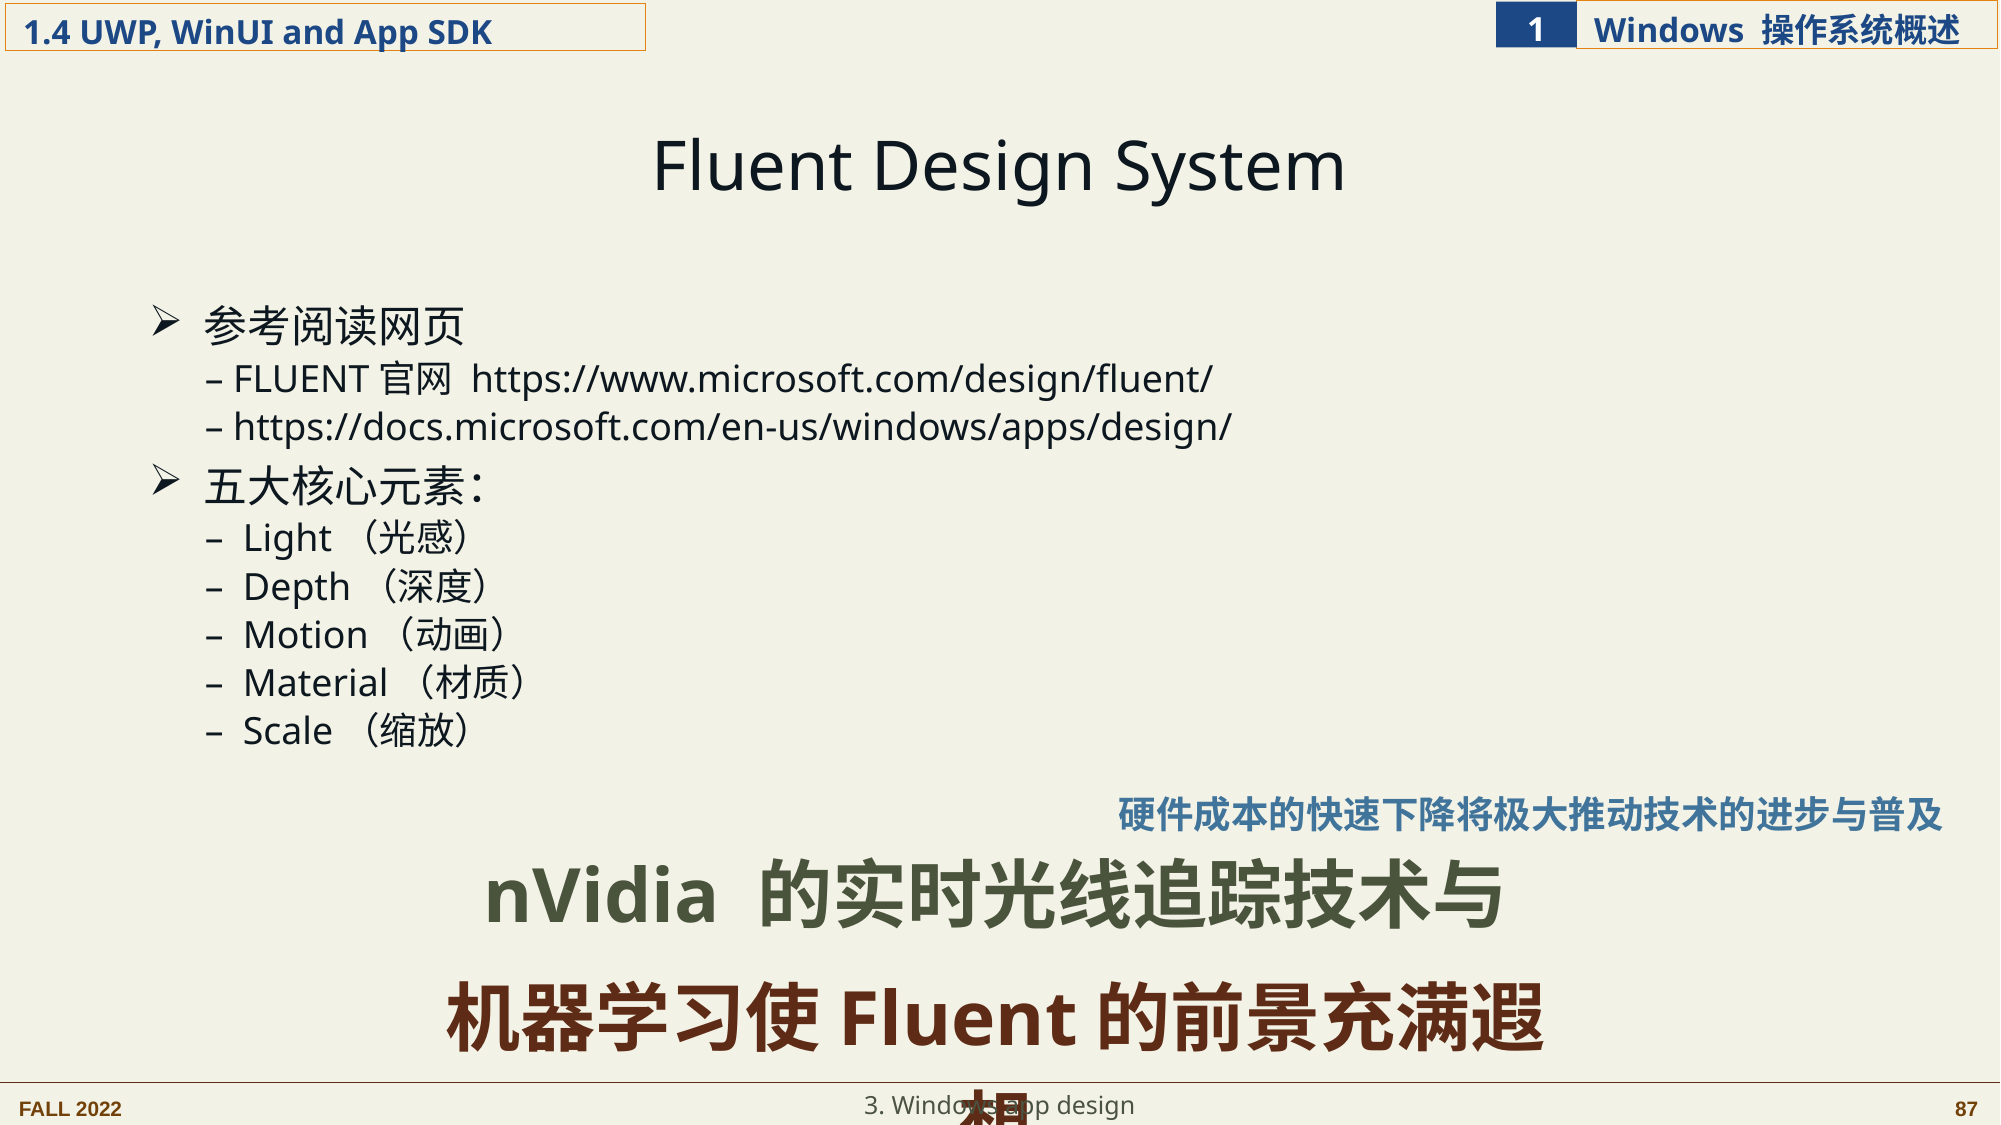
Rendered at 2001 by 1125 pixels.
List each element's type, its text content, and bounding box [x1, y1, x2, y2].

text_box nVidia 的实时光线追踪技术与 机器学习使Fluent的前景充满遐想 [411, 1014, 1580, 1076]
list 参考阅读网页 FLUENT官网 https://www.microsoft.com/design/fluent/ https://docs.microsoft.com/en-us/windows/apps/design/ 五大核心元素： Light（光感） Depth（深度） Motion（动画） Material（材质） Scale（缩放） [137, 299, 1863, 1014]
text_box 3. Windows app design [249, 1076, 1751, 1125]
text_box 硬件成本的快速下降将极大推动技术的进步与普及 [1863, 775, 1969, 844]
title Fluent Design System [137, 59, 1863, 278]
